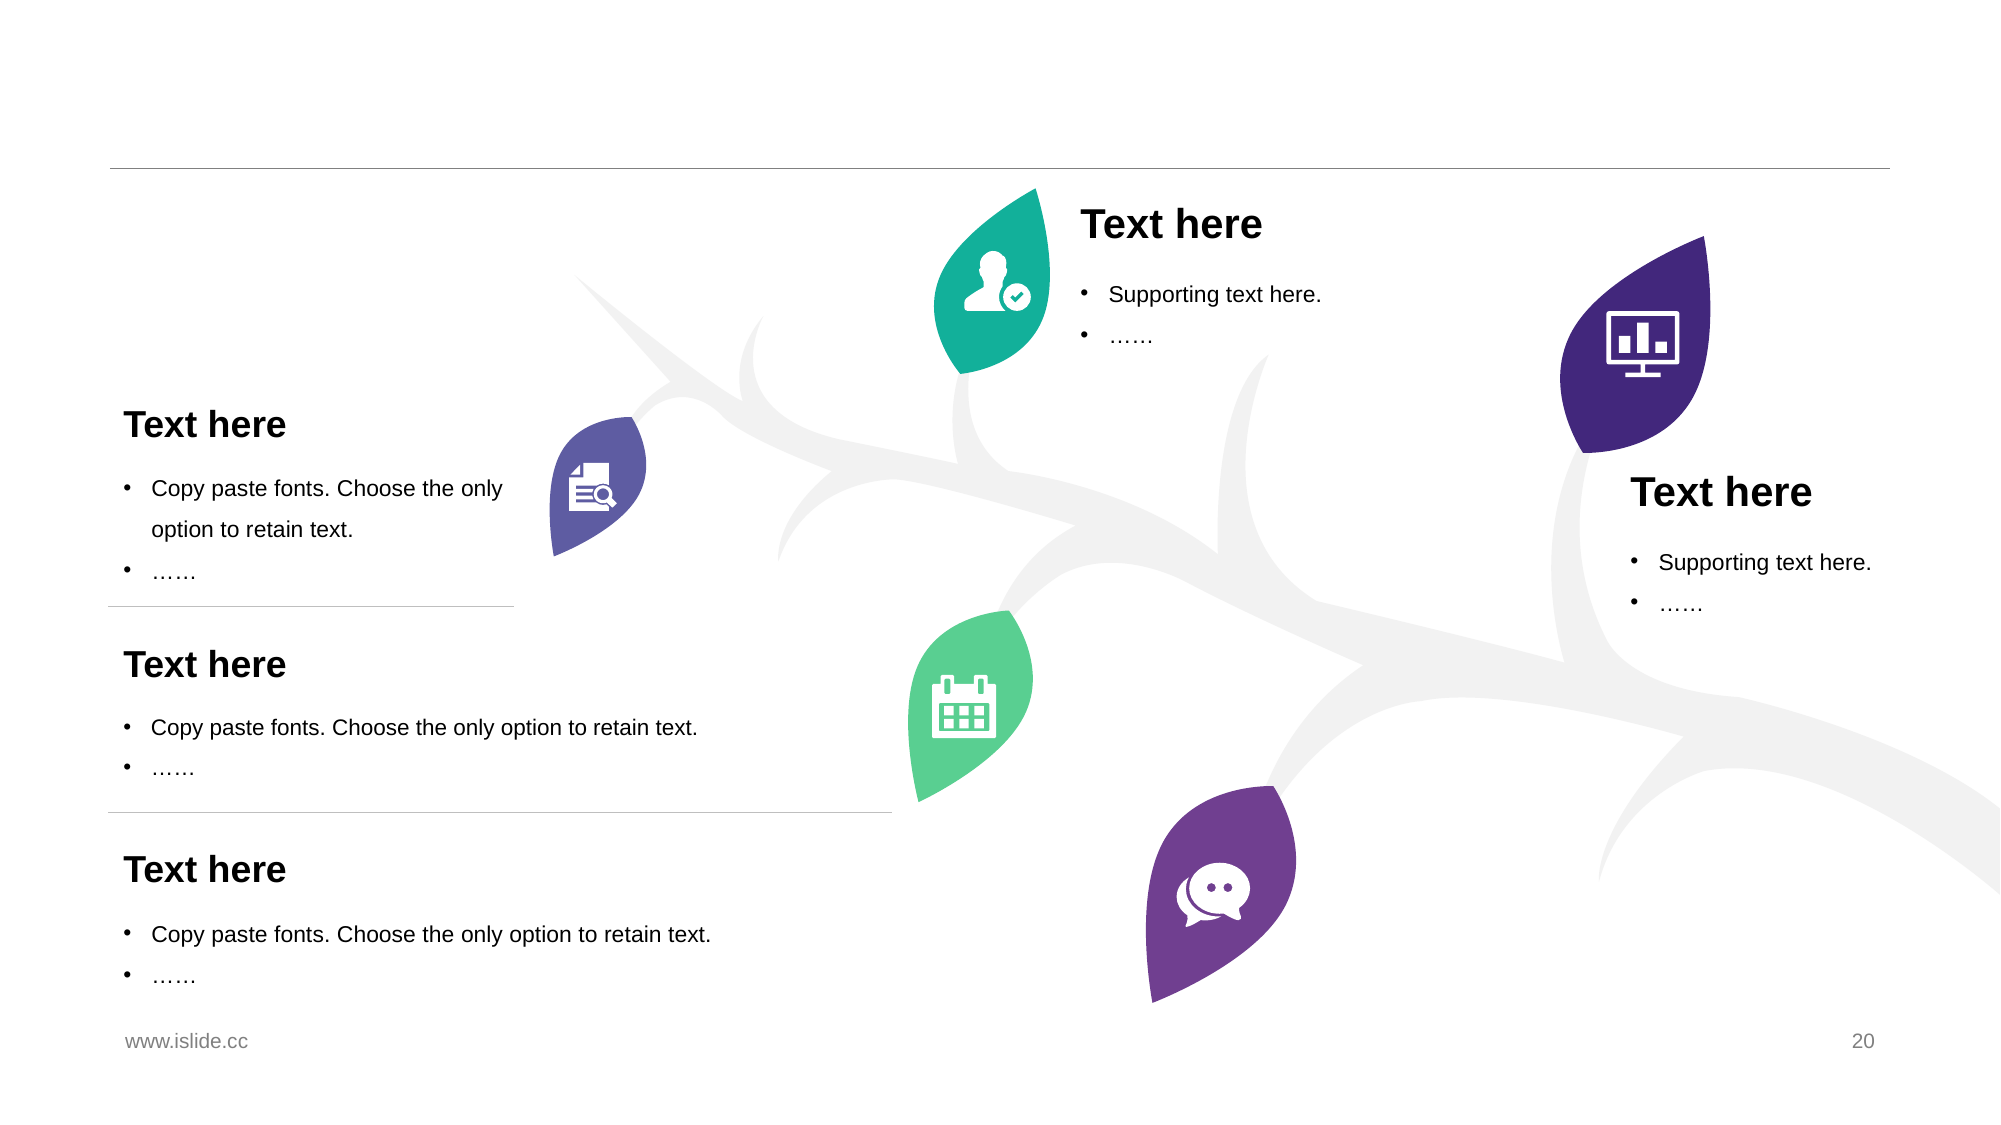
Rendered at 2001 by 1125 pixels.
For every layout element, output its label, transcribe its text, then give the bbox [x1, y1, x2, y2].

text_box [108, 180, 2000, 1019]
footer www.islide.cc [109, 1023, 790, 1058]
slide_number 20 [1412, 1023, 1890, 1058]
